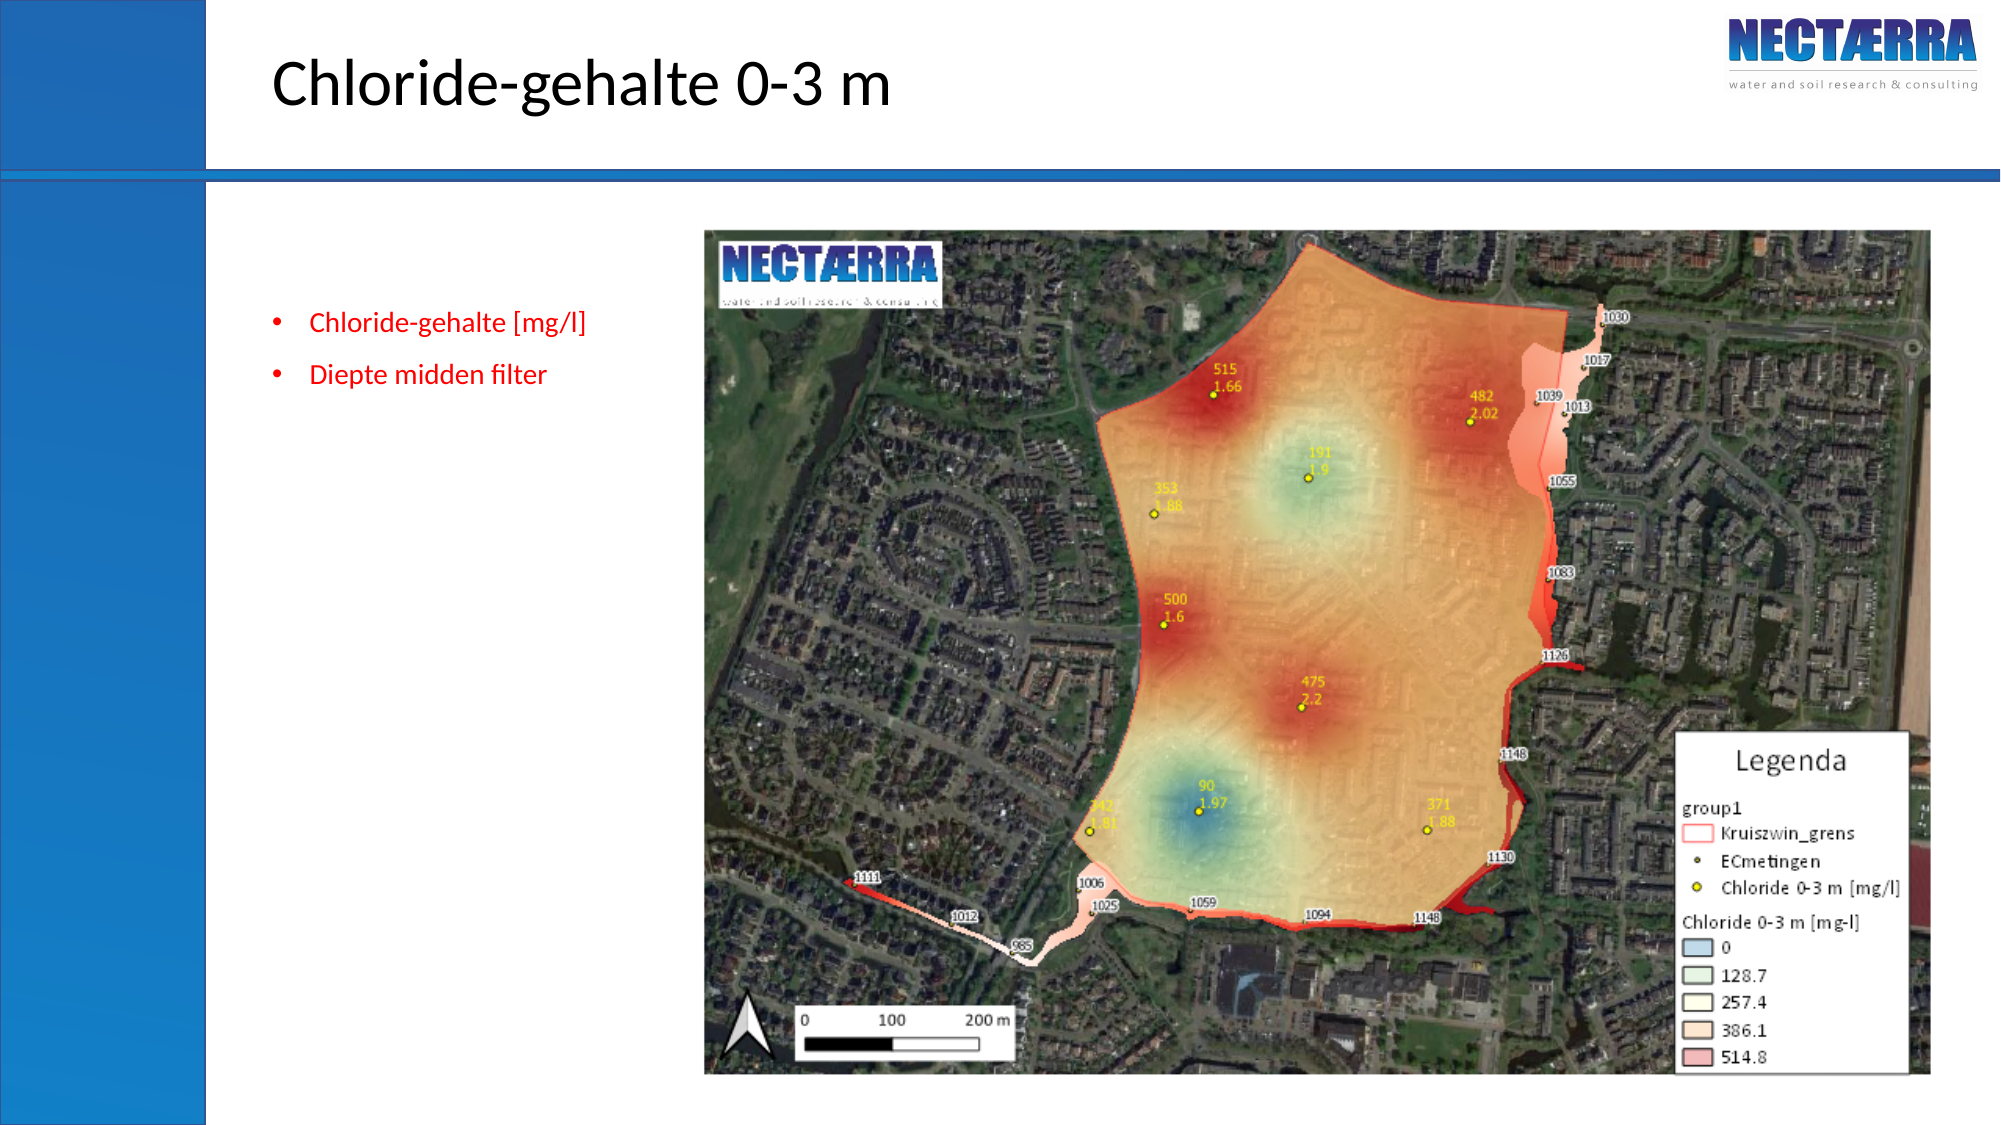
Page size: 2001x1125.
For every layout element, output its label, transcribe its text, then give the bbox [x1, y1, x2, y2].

picture [692, 210, 1945, 1095]
title Chloride-gehalte 0-3 m [257, 8, 1712, 160]
picture [1724, 13, 1982, 93]
list Chloride-gehalte [mg/l] Diepte midden filter [257, 299, 692, 1014]
